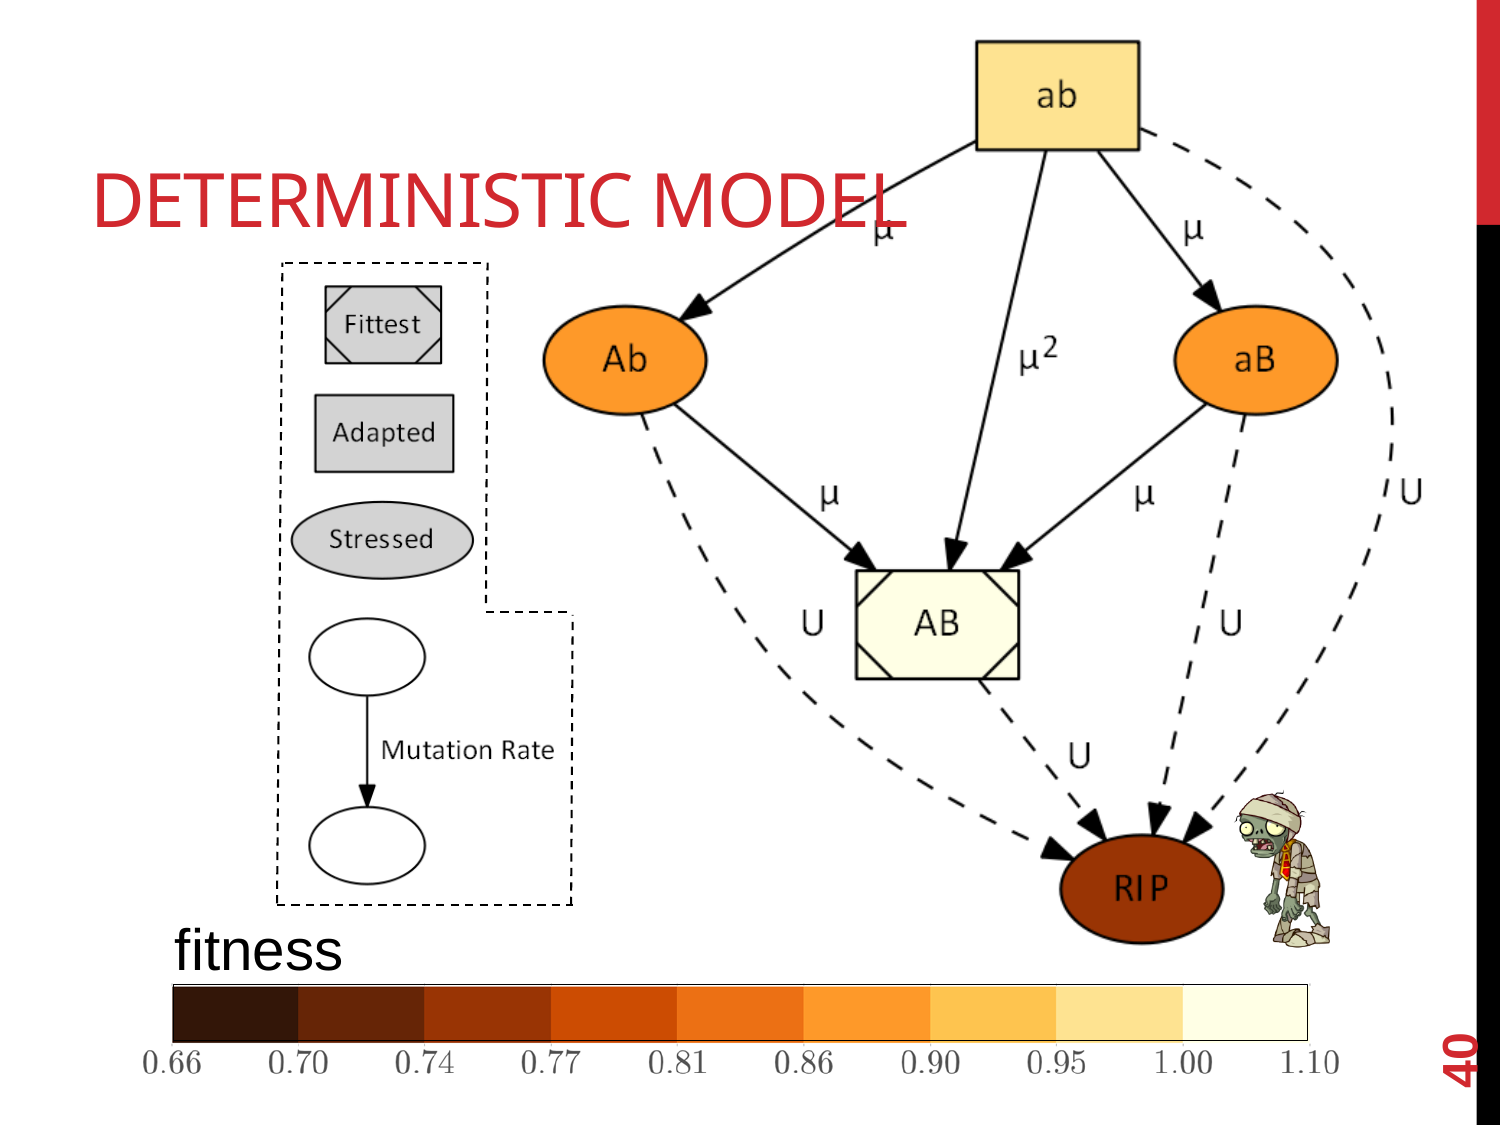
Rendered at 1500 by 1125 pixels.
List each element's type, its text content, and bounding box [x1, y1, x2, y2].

picture [477, 30, 1440, 957]
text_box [276, 262, 574, 899]
title Deterministic model [75, 25, 483, 250]
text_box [0, 904, 1372, 1107]
slide_number 40 [1427, 887, 1488, 1104]
